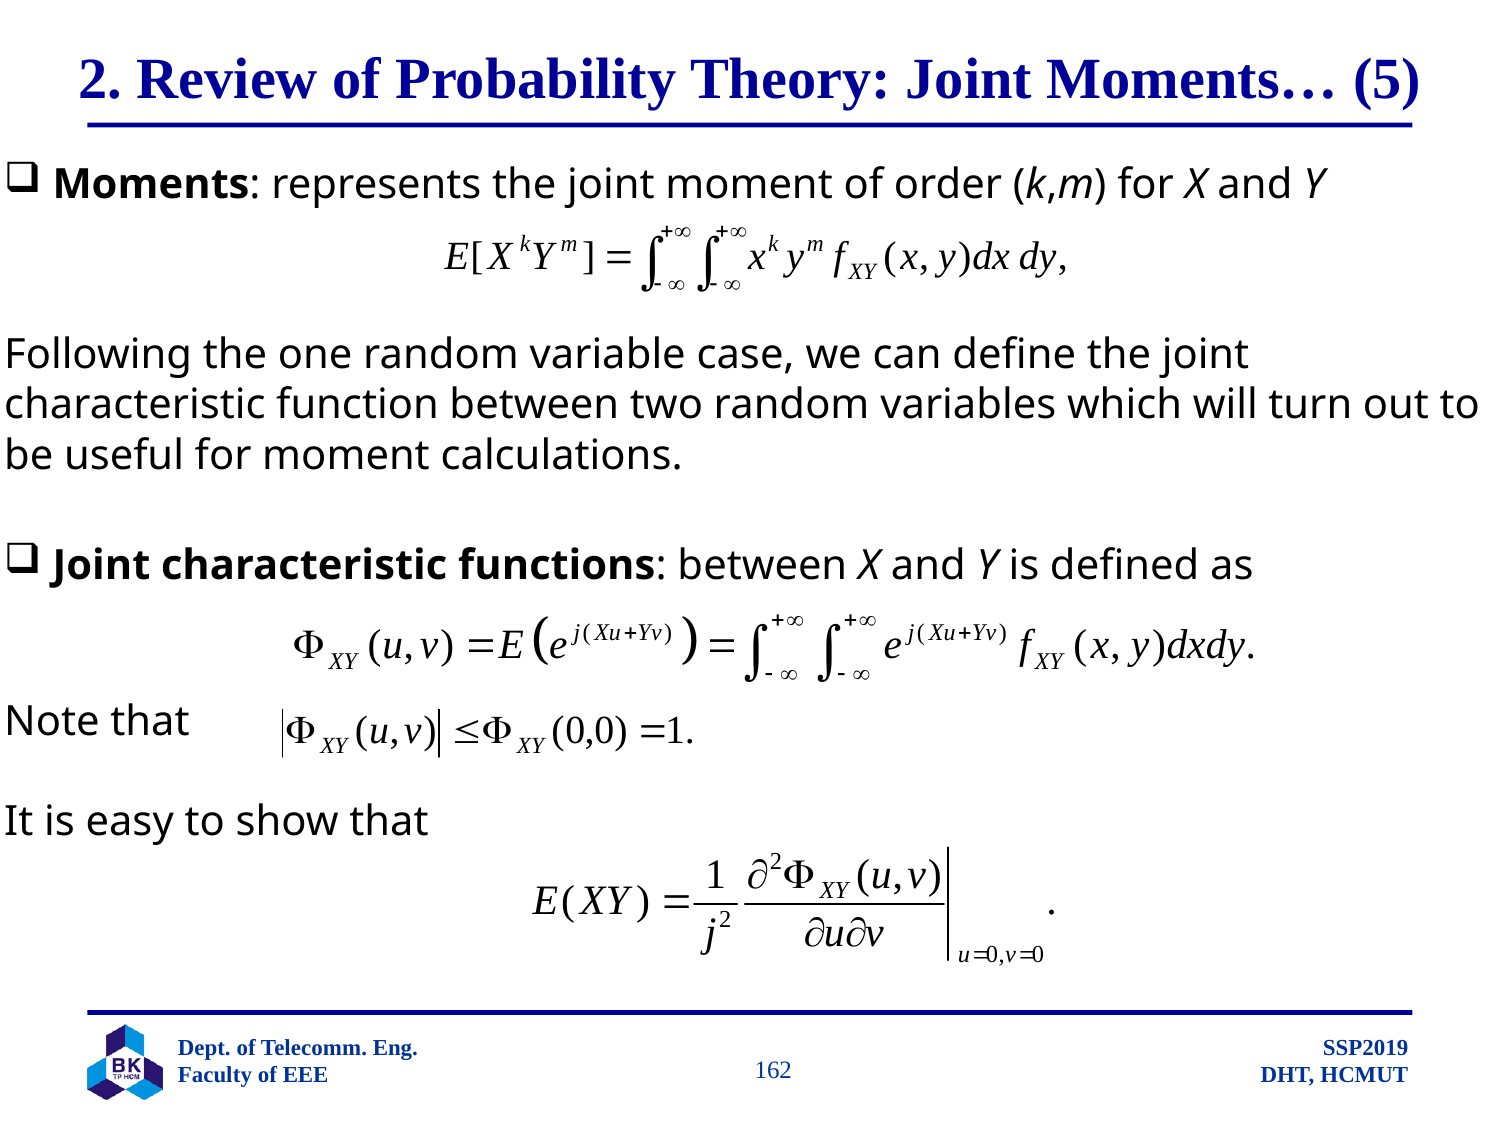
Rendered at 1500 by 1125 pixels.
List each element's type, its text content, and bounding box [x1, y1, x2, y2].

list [437, 212, 1076, 300]
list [274, 699, 701, 767]
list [524, 837, 1063, 974]
slide_number 162 [424, 1037, 976, 1101]
title 2. Review of Probability Theory: Joint Moments… (5) [0, 37, 1500, 113]
picture [87, 1024, 163, 1100]
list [287, 599, 1263, 691]
text_box Moments: represents the joint moment of order (k,m) for X and Y Following the one random variable case, we can define the joint characteristic function between two random variables which will turn out to be useful for moment calculations. Joint characteristic functions: between X and Y is defined as Note that It is easy to show that [0, 149, 1500, 902]
